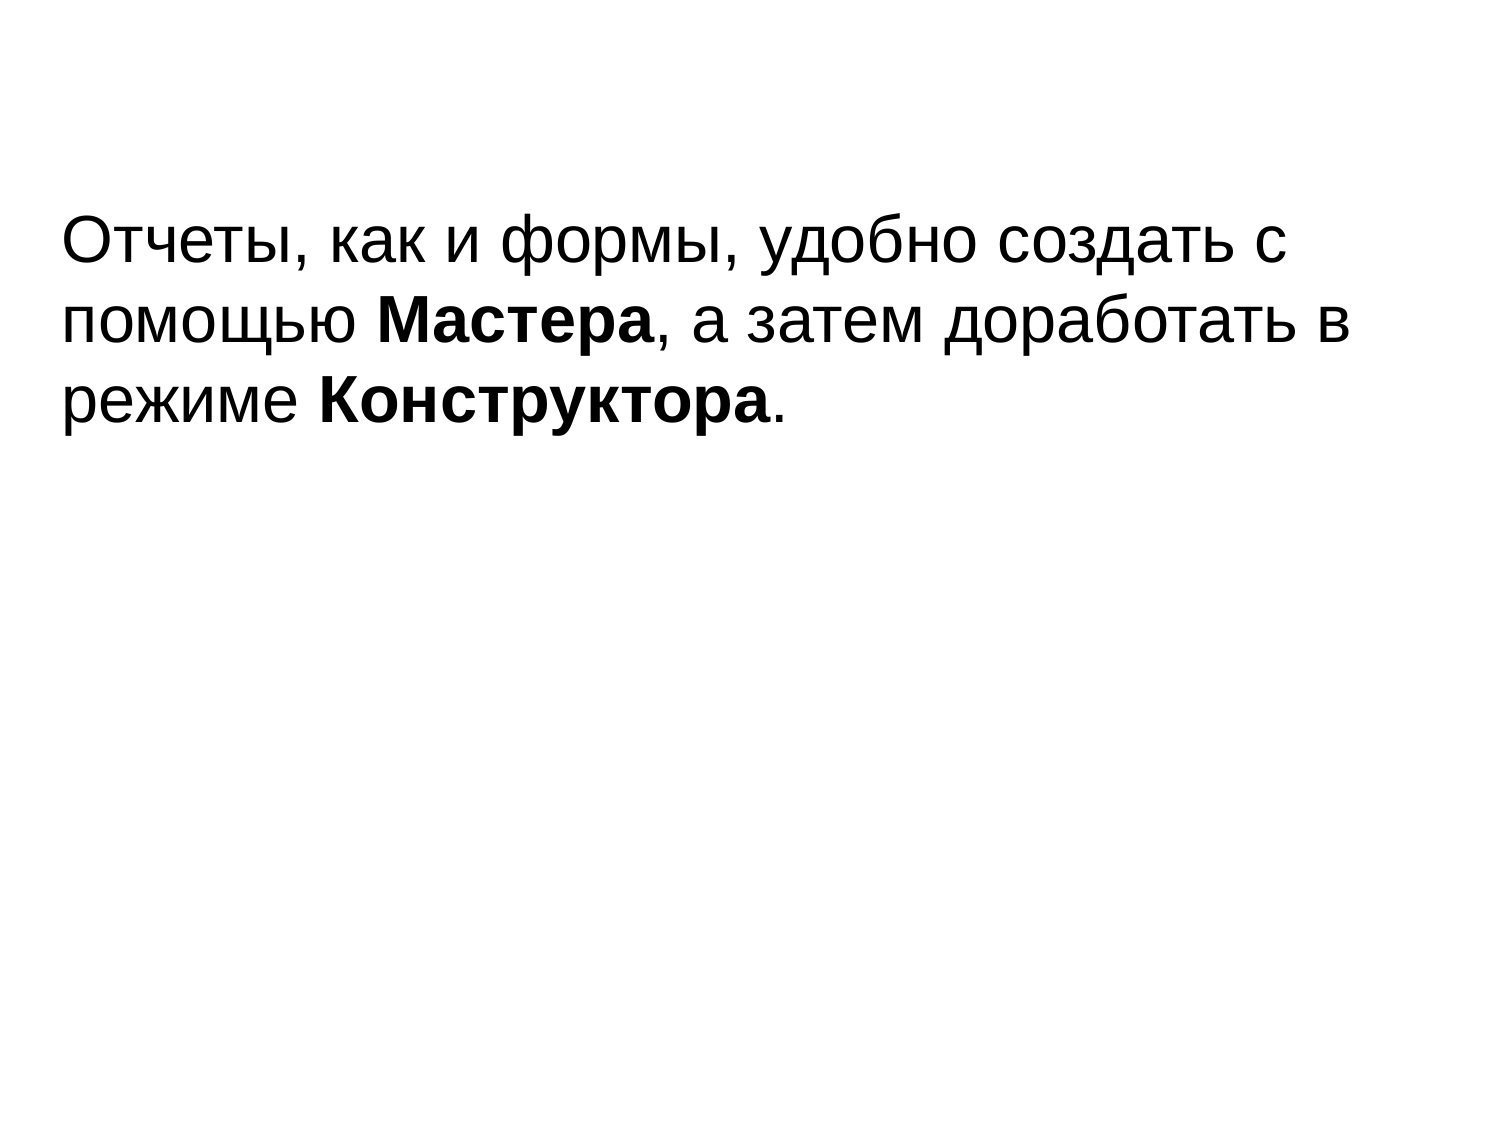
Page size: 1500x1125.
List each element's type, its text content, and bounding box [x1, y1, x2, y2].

text_box Отчеты, как и формы, удобно создать с помощью Мастера, а затем доработать в режиме Конструктора. [46, 188, 1500, 444]
